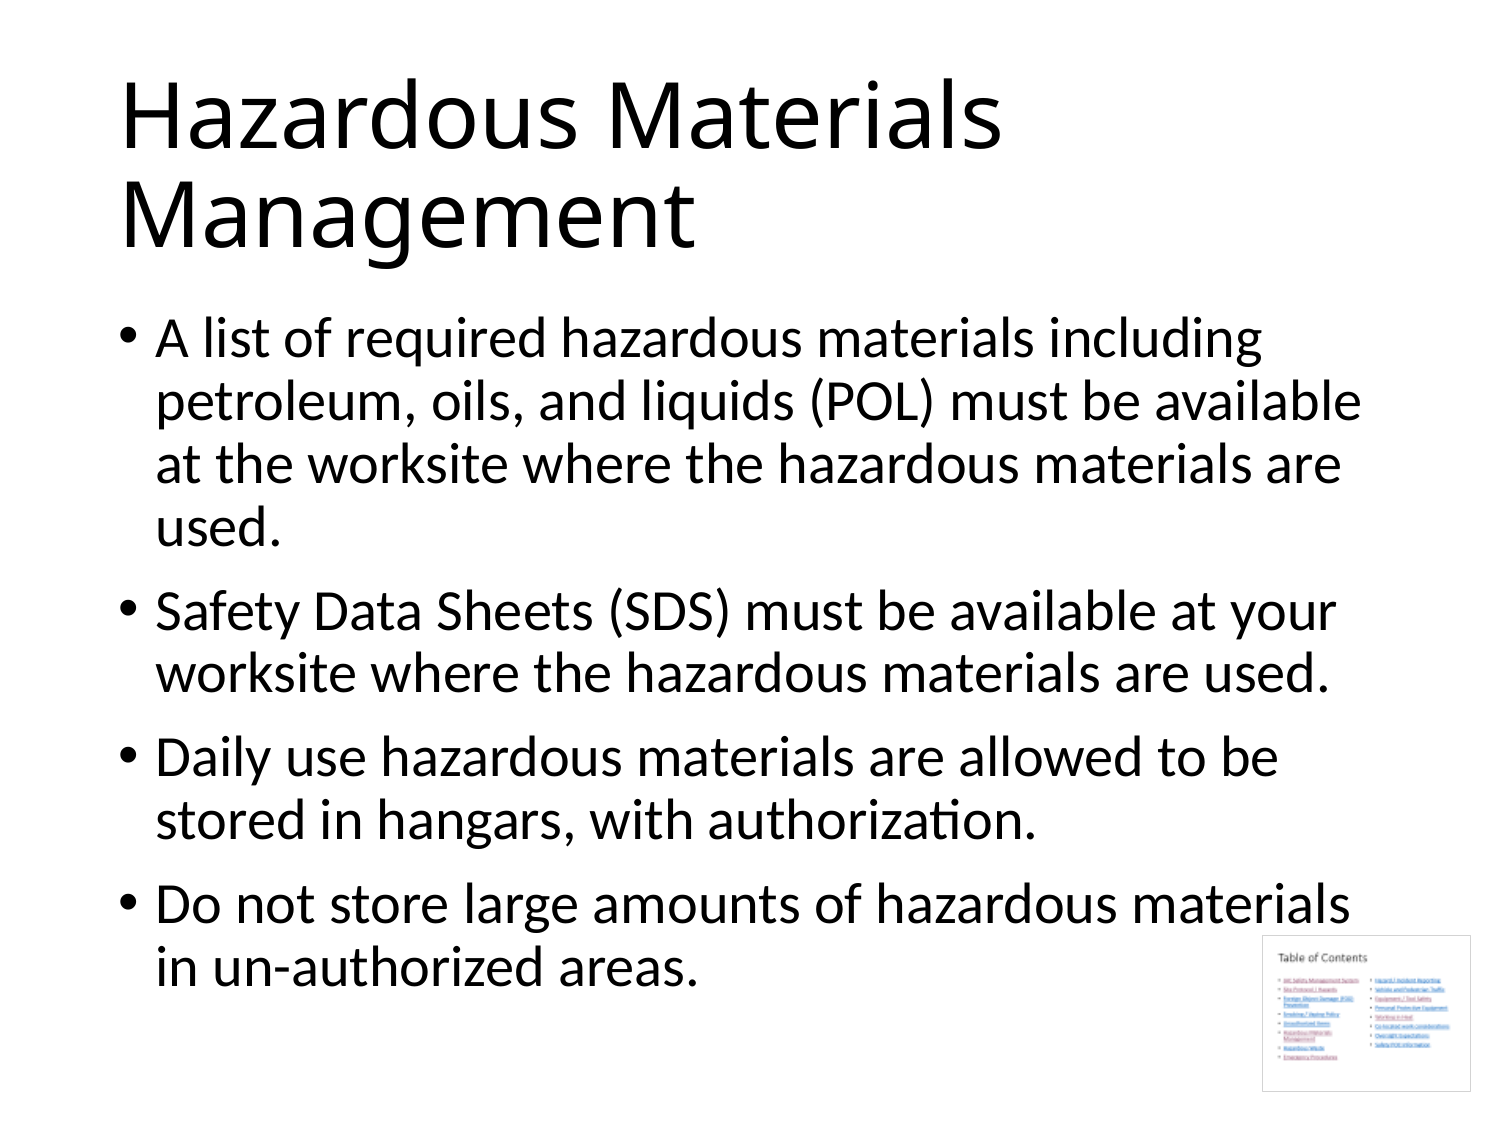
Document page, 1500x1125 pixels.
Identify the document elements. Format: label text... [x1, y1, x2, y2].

picture [1263, 936, 1470, 1091]
list A list of required hazardous materials including petroleum, oils, and liquids (POL) must be available at the worksite where the hazardous materials are used. Safety Data Sheets (SDS) must be available at your worksite where the hazardous materials are used. Daily use hazardous materials are allowed to be stored in hangars, with authorization. Do not store large amounts of hazardous materials in un-authorized areas. [103, 299, 1397, 1014]
title Hazardous Materials Management [103, 59, 1397, 278]
